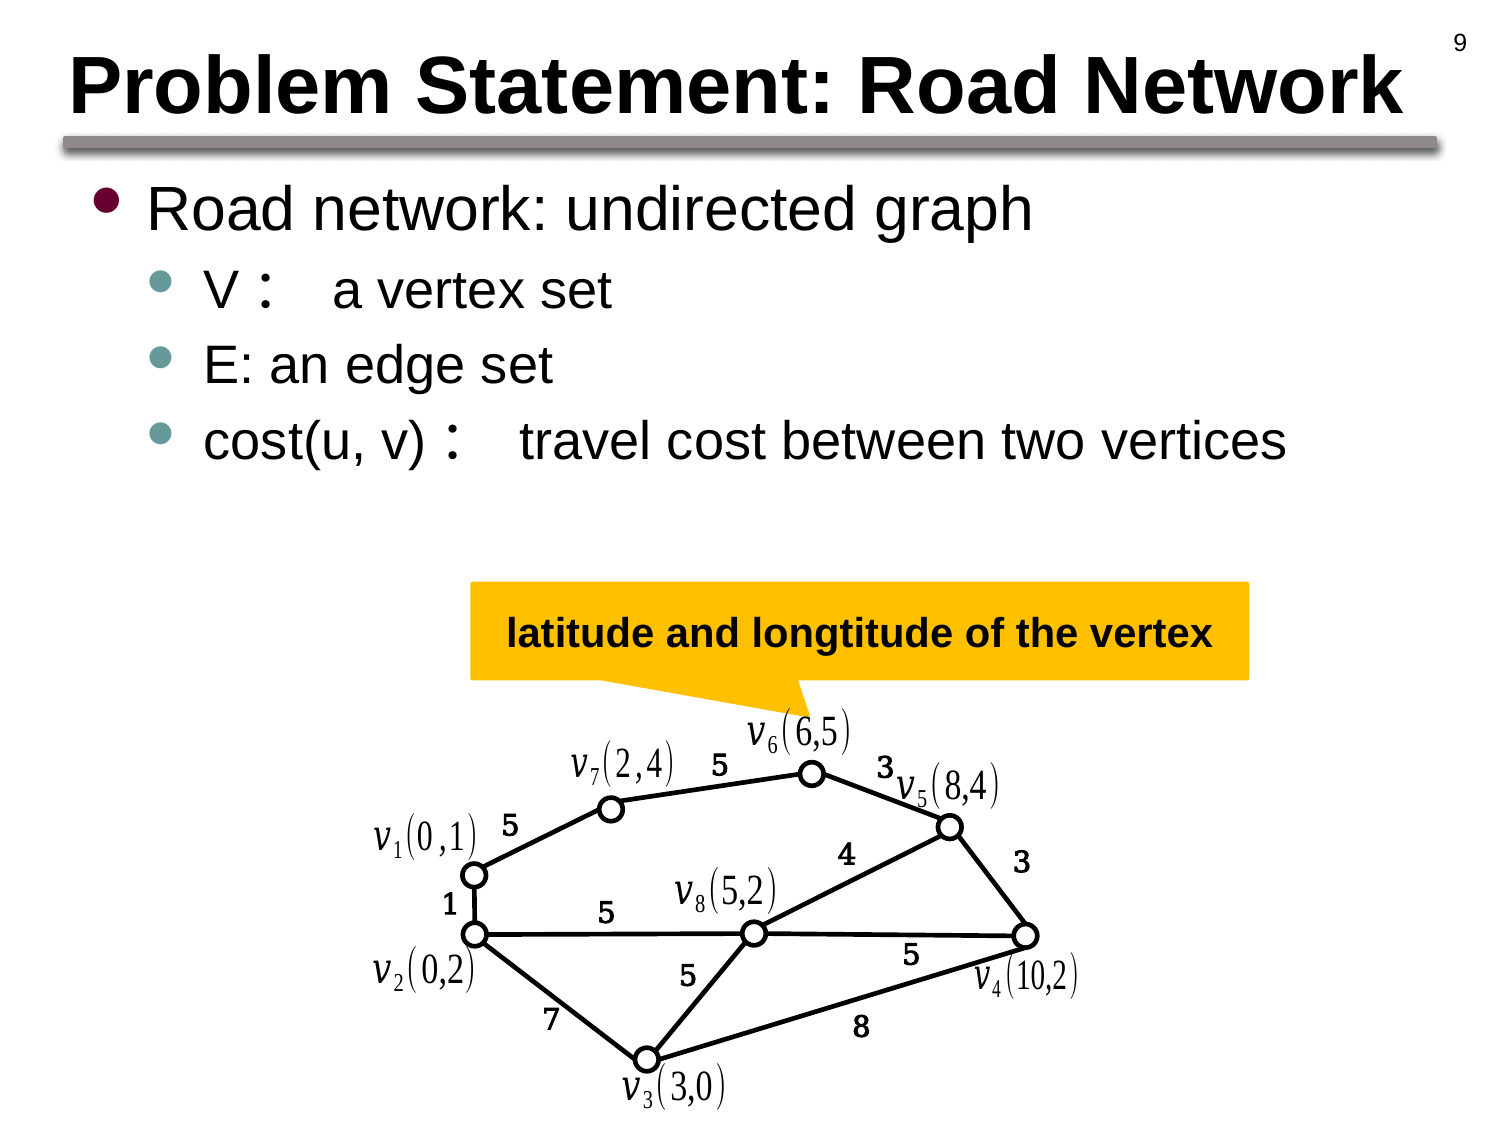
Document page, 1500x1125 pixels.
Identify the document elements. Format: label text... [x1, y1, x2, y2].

title Problem Statement: Road Network [53, 20, 1425, 138]
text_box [371, 704, 1079, 1116]
text_box latitude and longtitude of the vertex [470, 581, 1250, 703]
slide_number 9 [1131, 18, 1483, 62]
